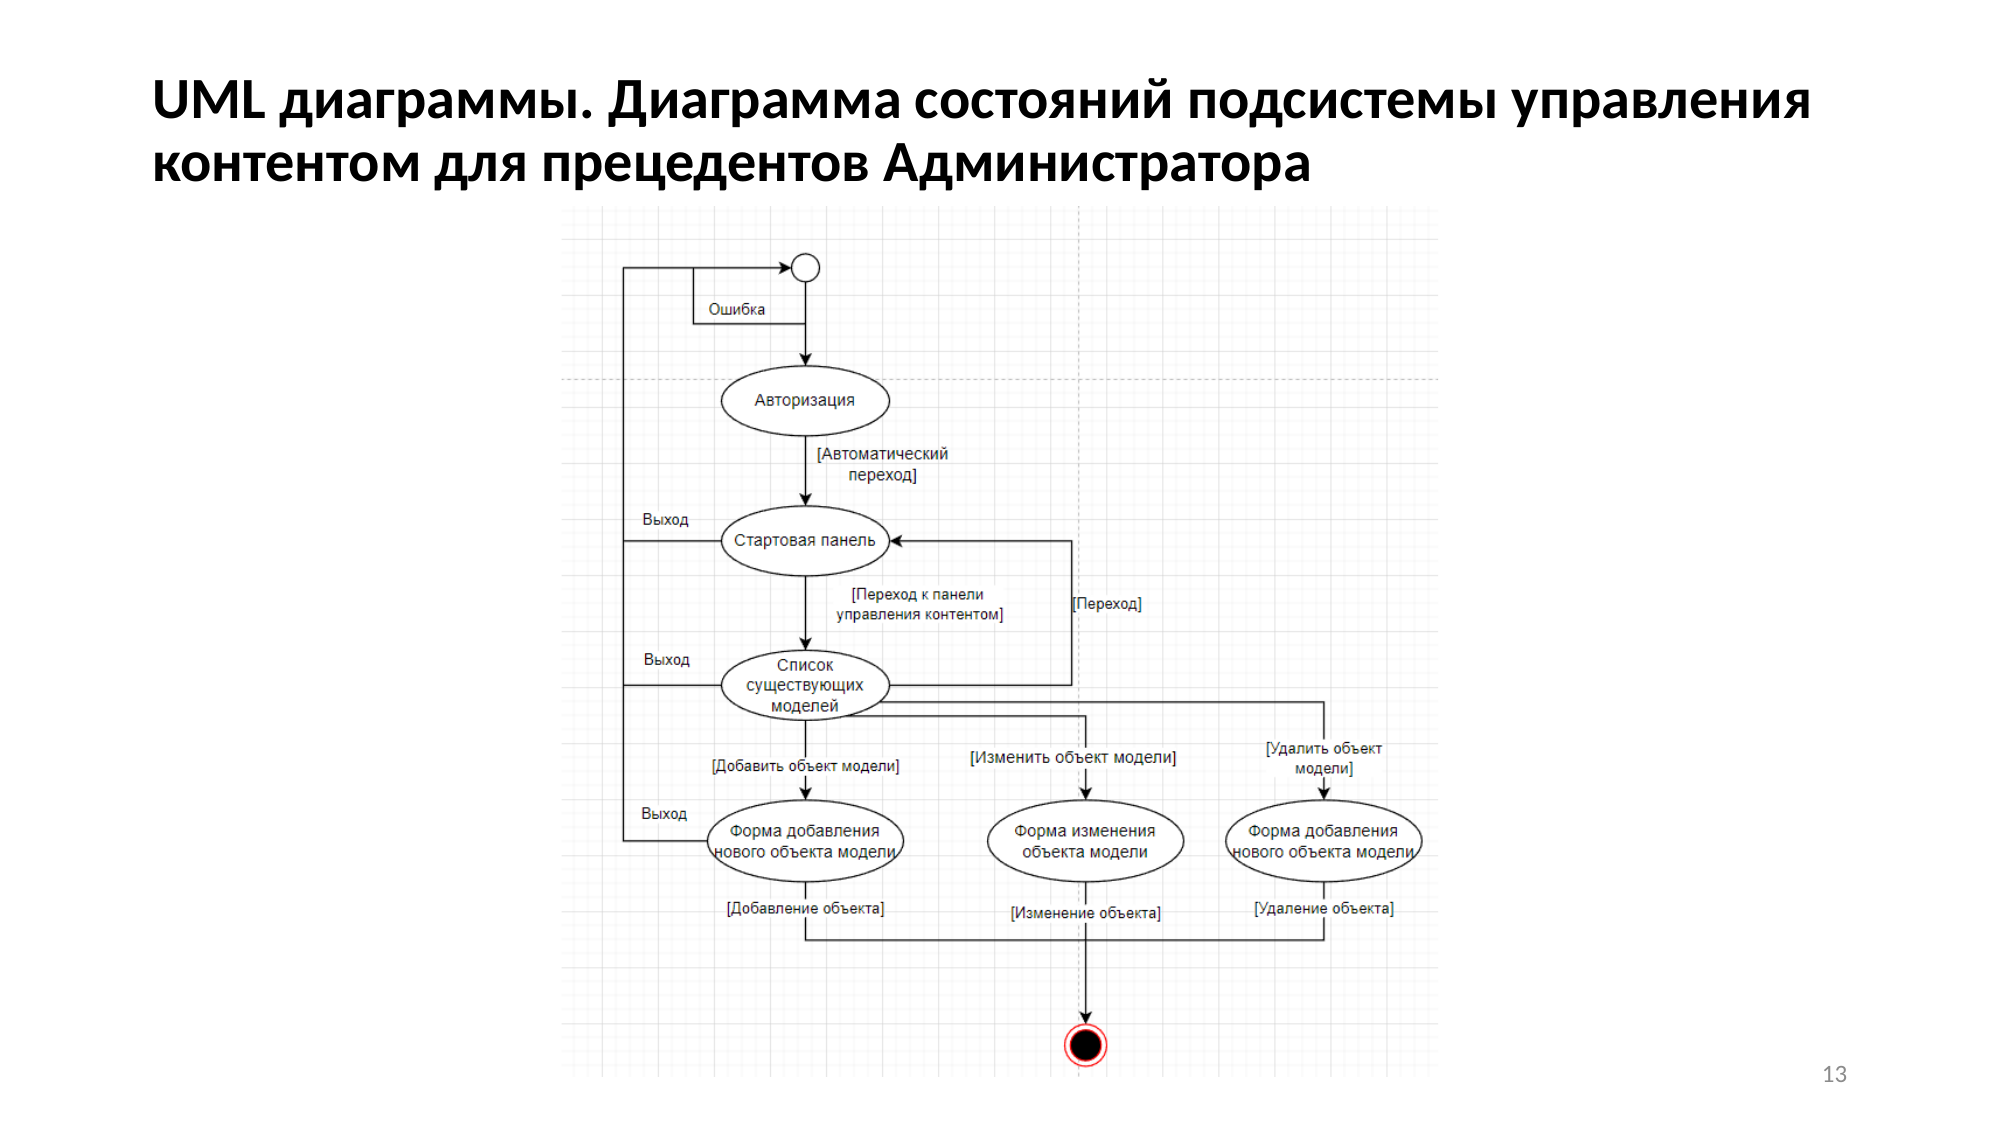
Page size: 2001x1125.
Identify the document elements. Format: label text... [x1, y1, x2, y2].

title UML диаграммы. Диаграмма состояний подсистемы управления контентом для прецедентов Администратора [137, 22, 1863, 240]
picture [561, 206, 1439, 1077]
slide_number 13 [1412, 1042, 1863, 1103]
